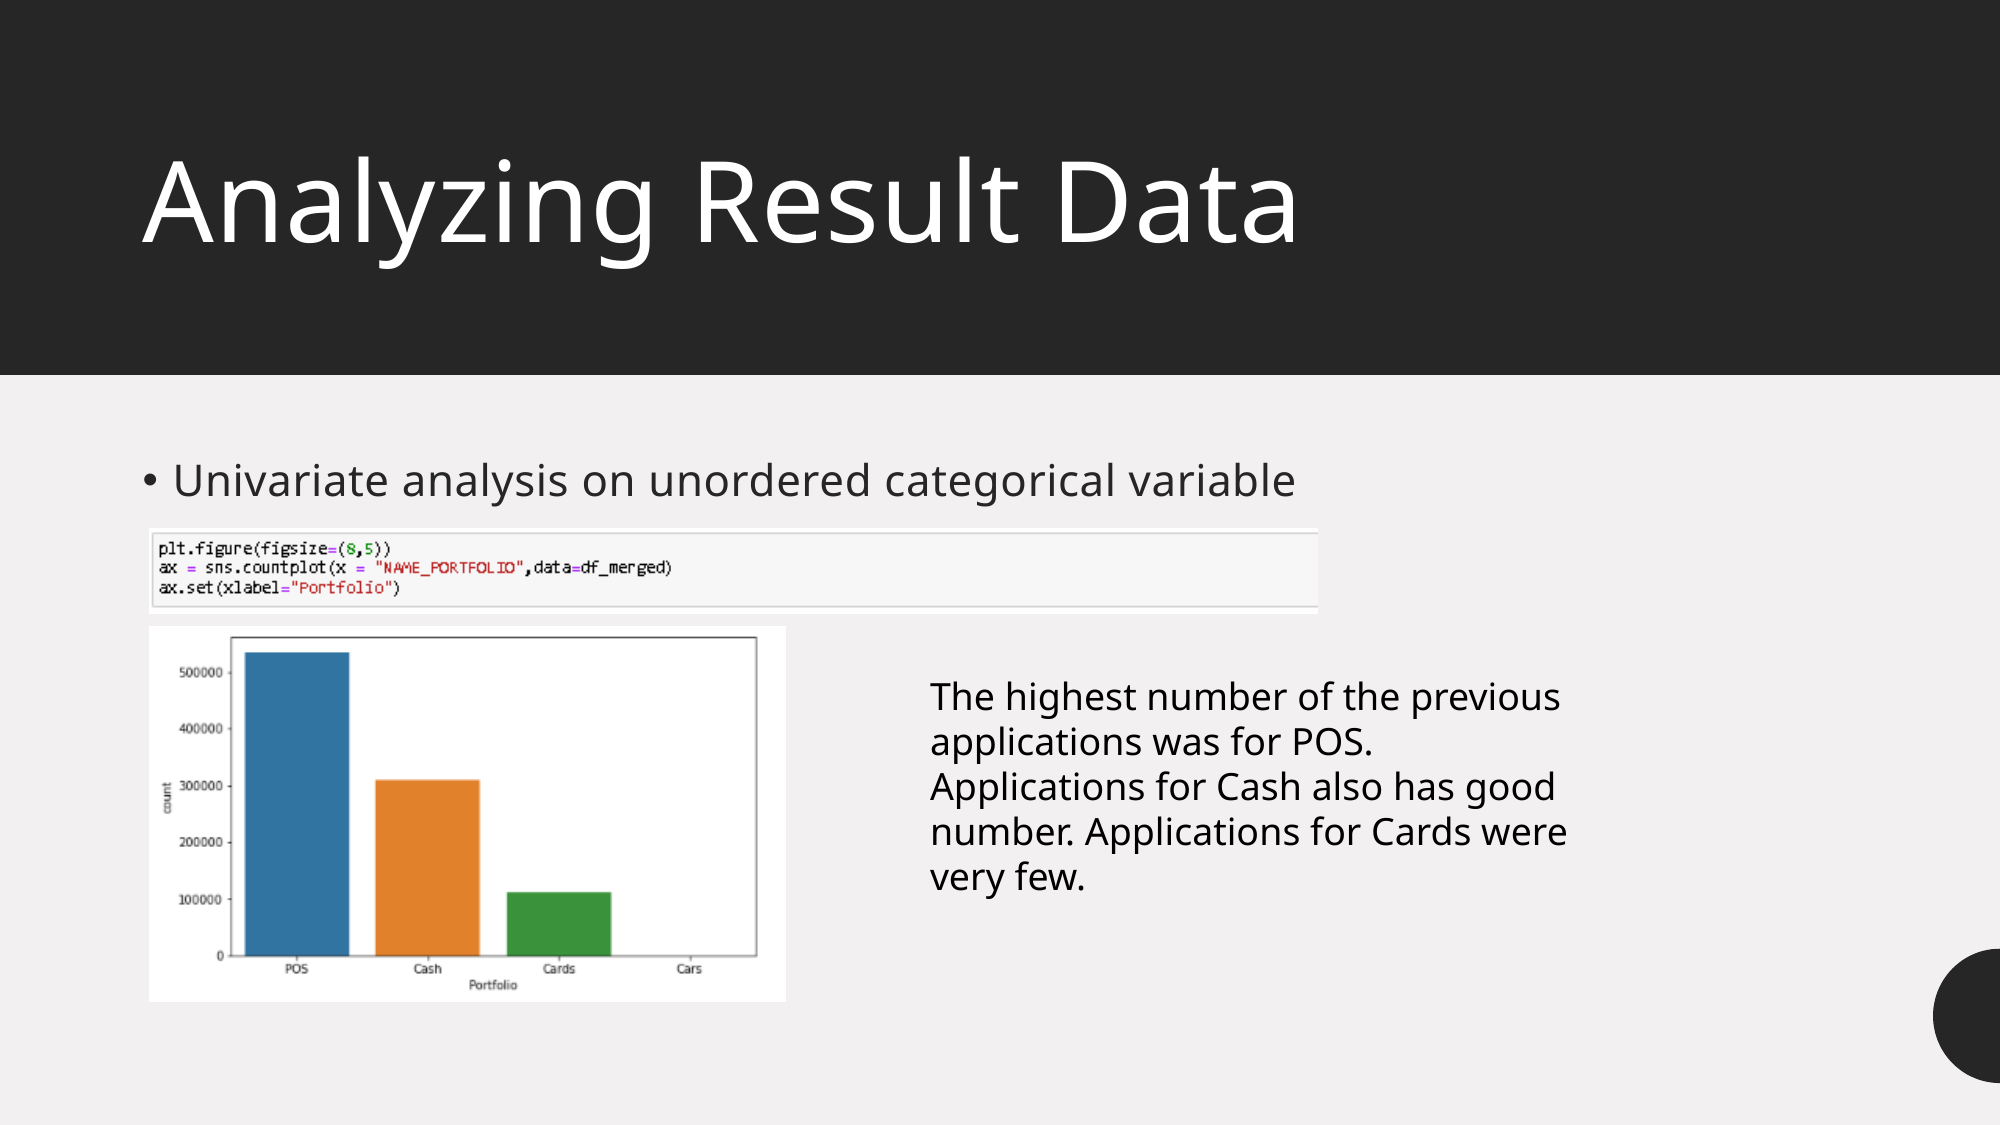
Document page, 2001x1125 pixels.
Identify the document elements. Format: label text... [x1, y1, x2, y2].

title Analyzing Result Data [124, 62, 1875, 318]
picture [149, 528, 1318, 614]
text_box [0, 376, 2000, 1125]
list Univariate analysis on unordered categorical variable [124, 427, 1505, 949]
text_box The highest number of the previous applications was for POS. Applications for Cash also has good number. Applications for Cards were very few. [915, 665, 1600, 905]
picture [149, 626, 786, 1002]
text_box [0, 0, 2000, 376]
text_box [1933, 948, 2000, 1084]
